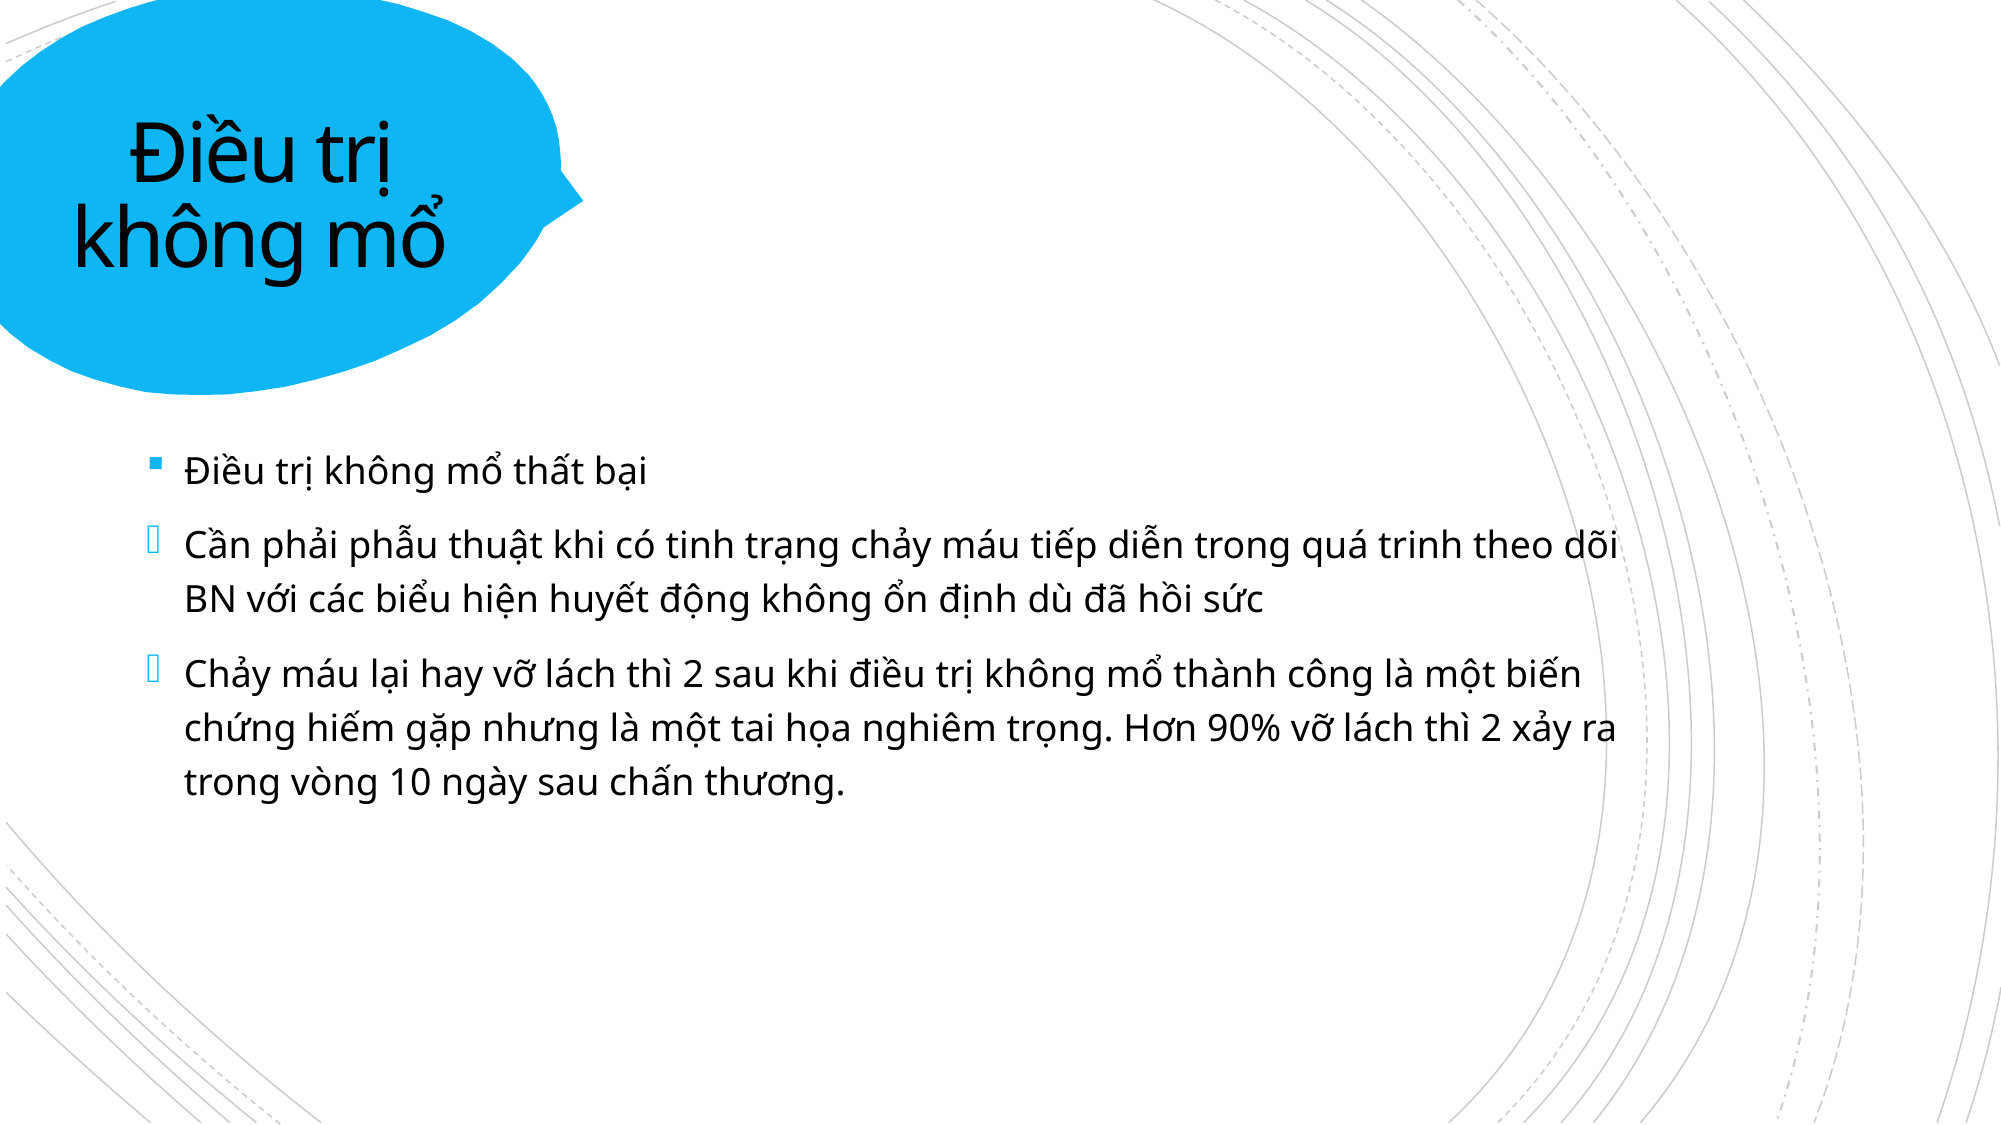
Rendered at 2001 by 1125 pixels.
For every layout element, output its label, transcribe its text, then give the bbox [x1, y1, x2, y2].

title Điều trị không mổ [5, 0, 516, 402]
list Điều trị không mổ thất bại Cần phải phẫu thuật khi có tinh trạng chảy máu tiếp diễn trong quá trinh theo dõi BN với các biểu hiện huyết động không ổn định dù đã hồi sức Chảy máu lại hay vỡ lách thì 2 sau khi điều trị không mổ thành công là một biến chứng hiếm gặp nhưng là một tai họa nghiêm trọng. Hơn 90% vỡ lách thì 2 xảy ra trong vòng 10 ngày sau chấn thương. [131, 430, 1640, 989]
